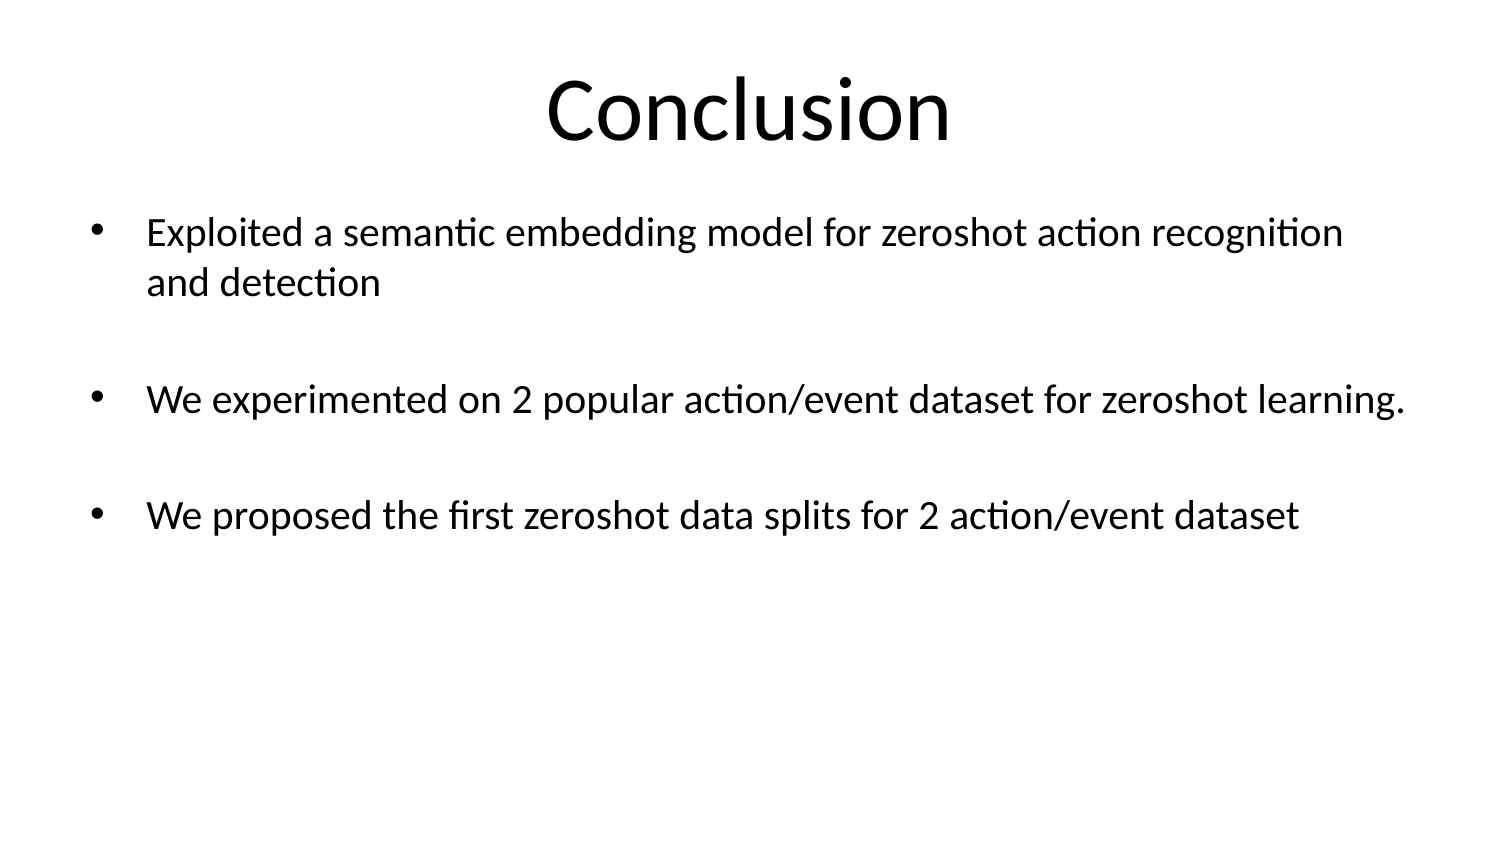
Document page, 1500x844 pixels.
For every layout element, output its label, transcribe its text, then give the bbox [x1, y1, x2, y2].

list Exploited a semantic embedding model for zeroshot action recognition and detection We experimented on 2 popular action/event dataset for zeroshot learning. We proposed the first zeroshot data splits for 2 action/event dataset [75, 196, 1425, 754]
title Conclusion [75, 33, 1425, 175]
